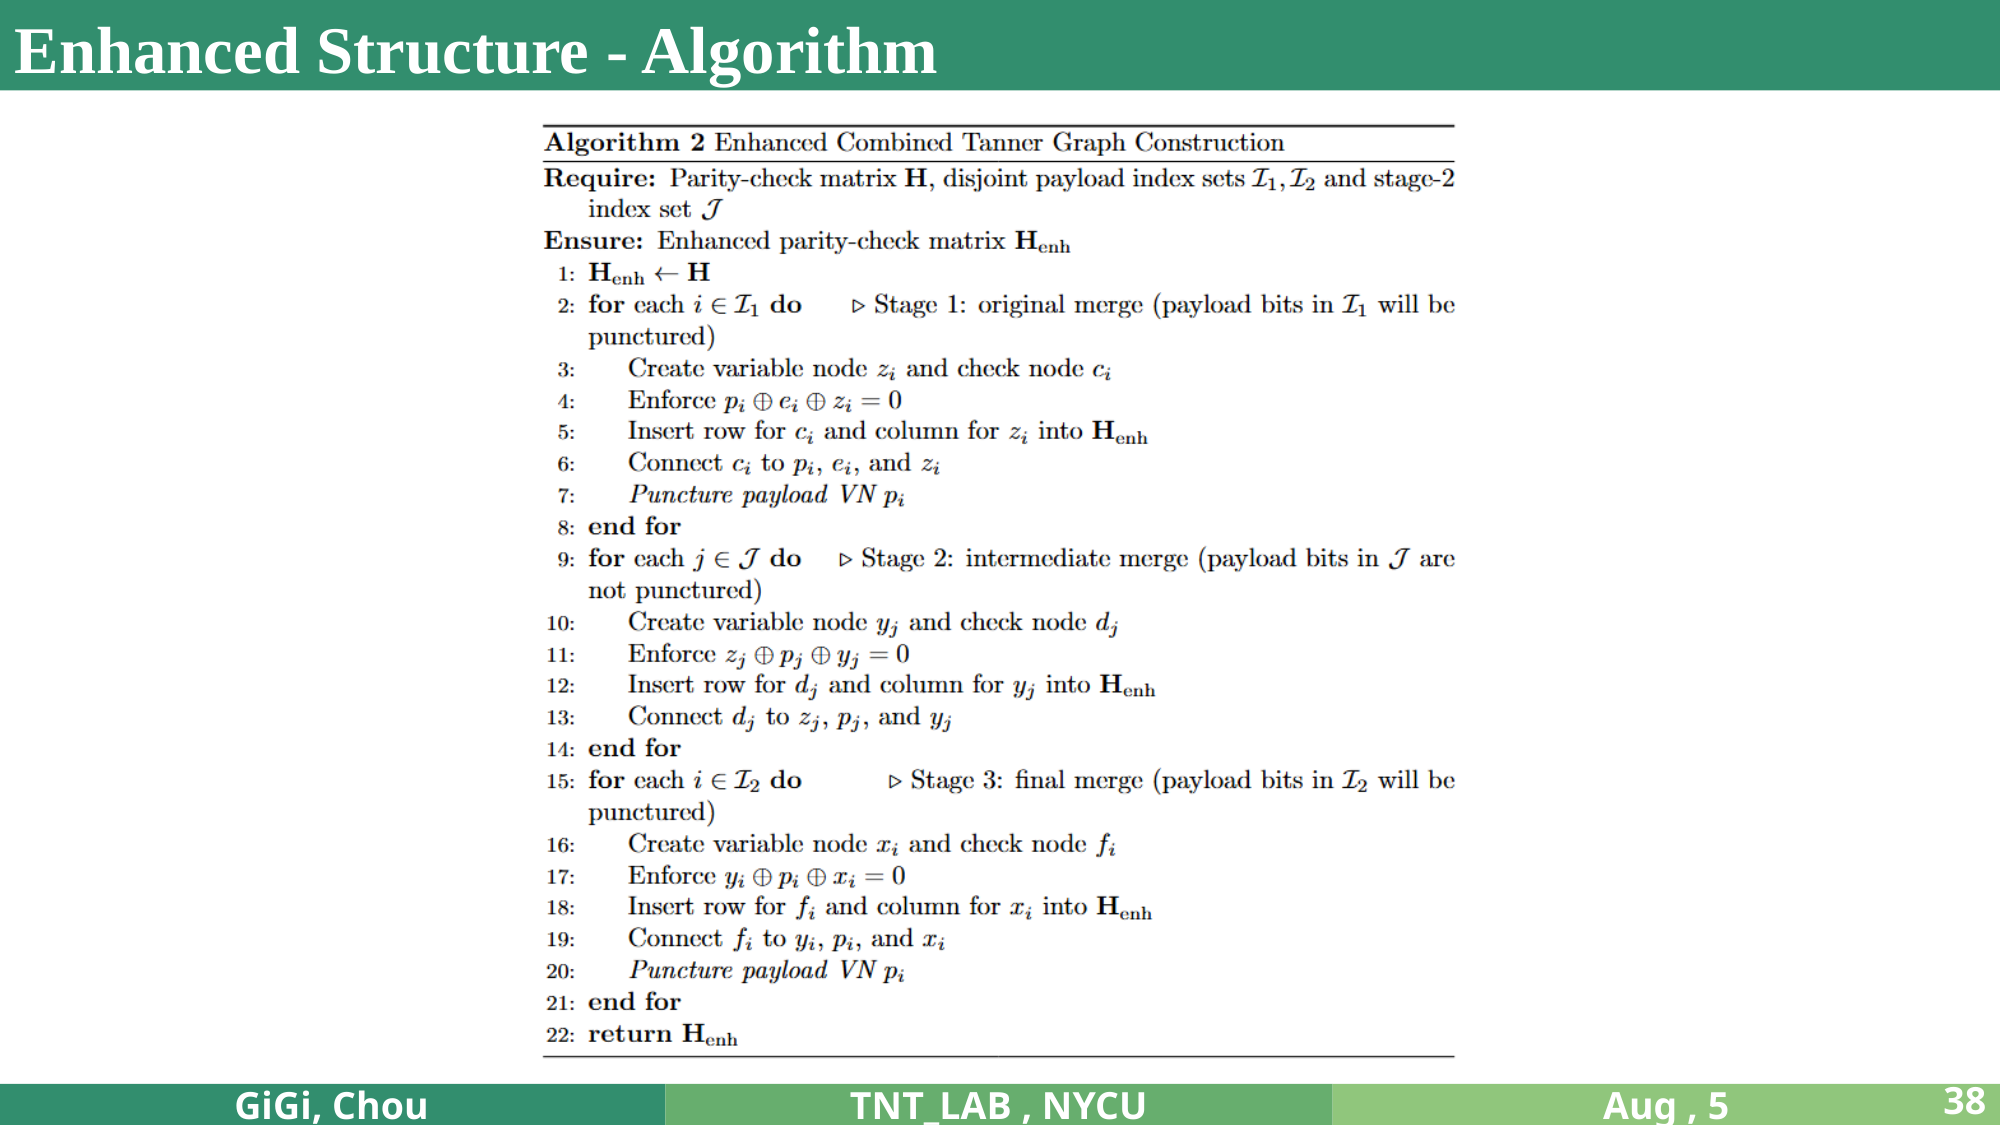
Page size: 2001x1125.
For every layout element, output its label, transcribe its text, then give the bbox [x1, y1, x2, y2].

slide_number 38 [1551, 1083, 2000, 1121]
text_box Enhanced Structure - Algorithm [0, 0, 1746, 95]
picture [519, 109, 1481, 1071]
